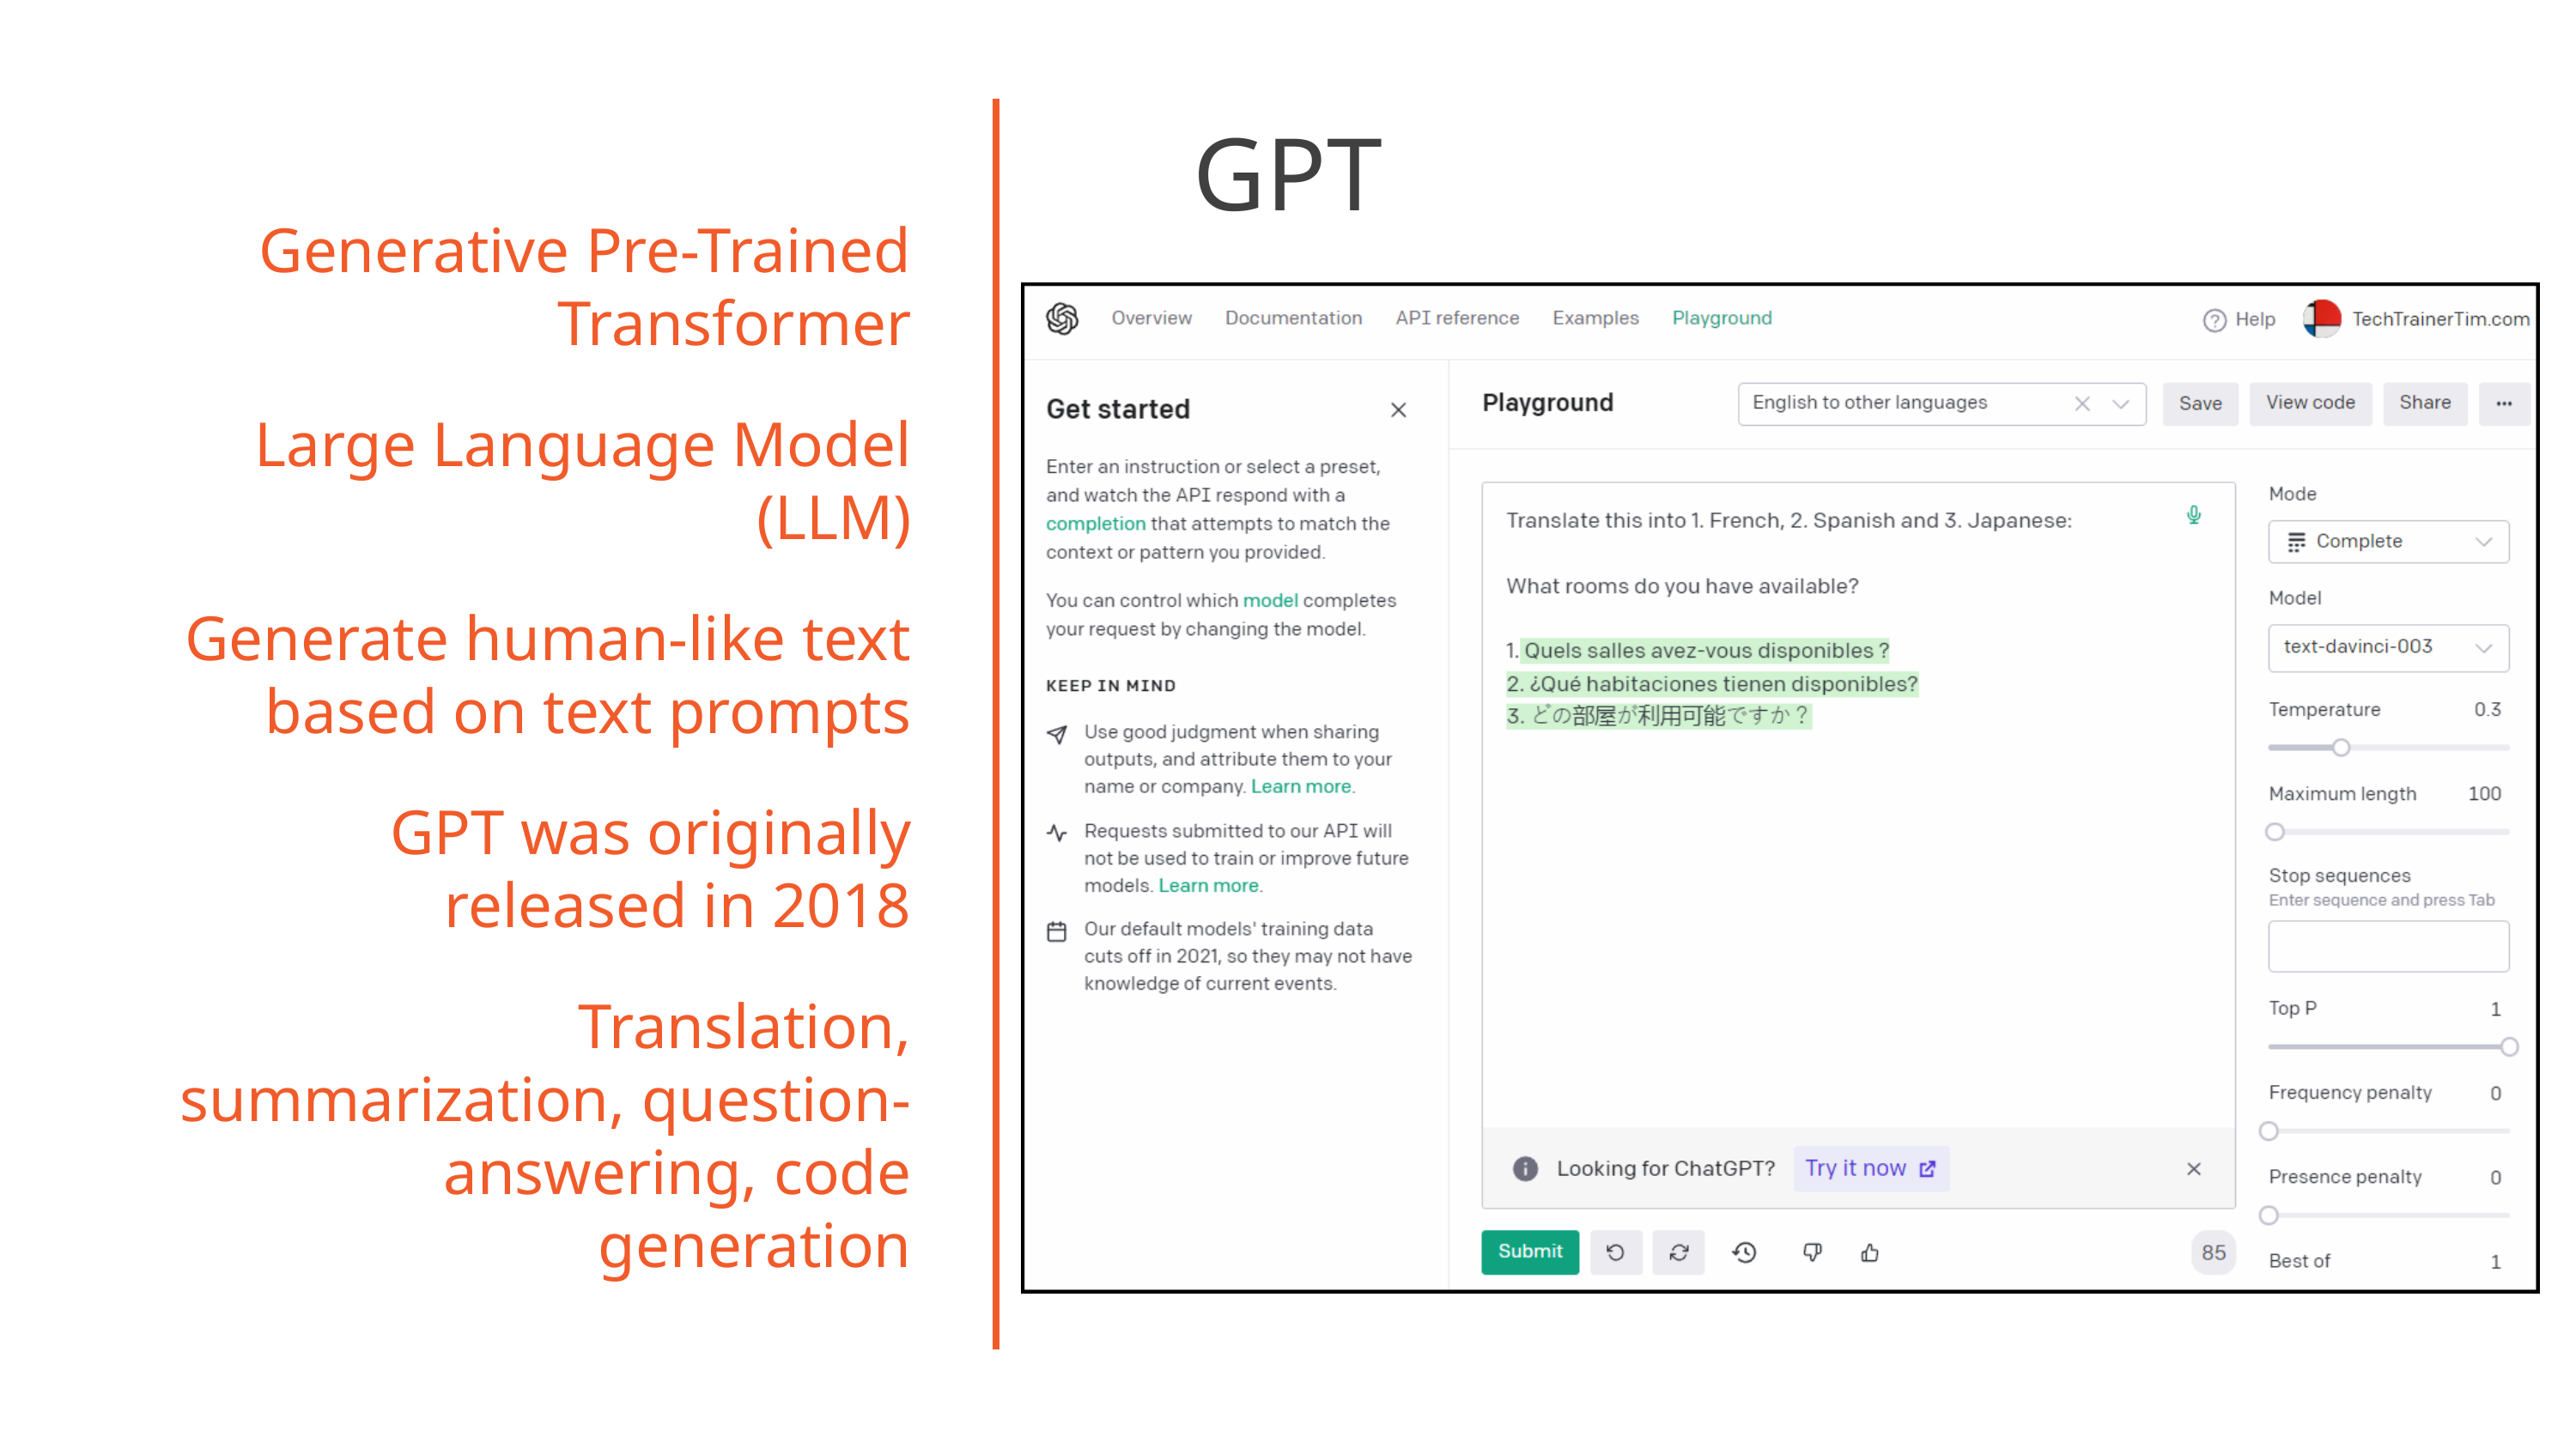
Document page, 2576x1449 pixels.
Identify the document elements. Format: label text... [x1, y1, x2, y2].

title GPT [0, 120, 2576, 236]
list Generative Pre-Trained Transformer Large Language Model (LLM) Generate human-like text based on text prompts GPT was originally released in 2018 Translation, summarization, question-answering, code generation [133, 236, 925, 1349]
picture [1021, 282, 2540, 1294]
